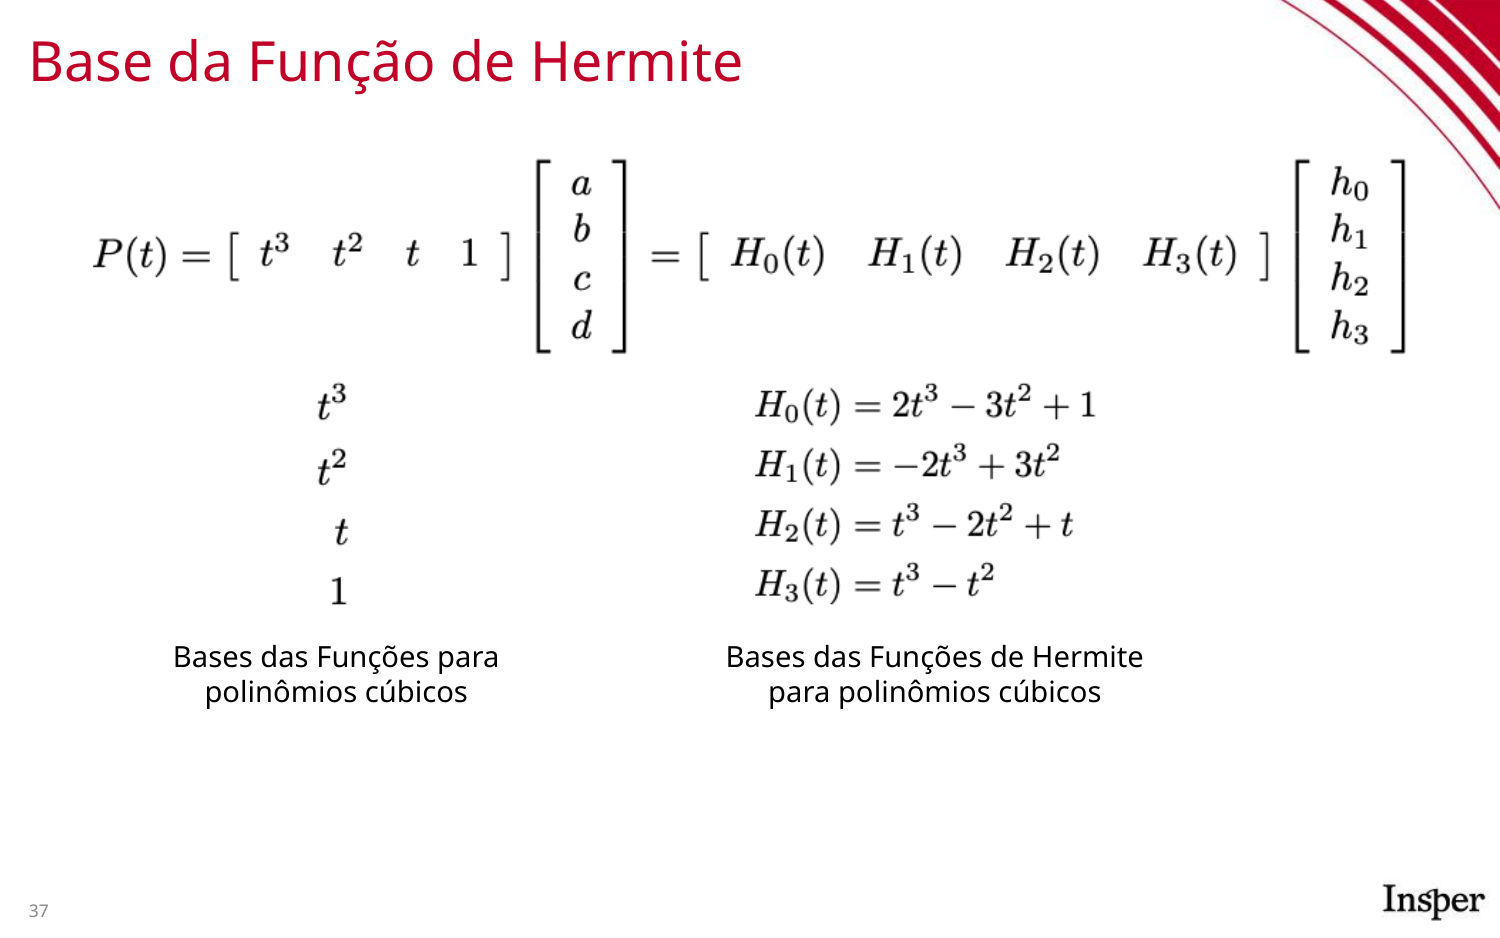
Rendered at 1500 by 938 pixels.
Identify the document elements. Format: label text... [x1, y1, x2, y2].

text_box Bases das Funções de Hermite para polinômios cúbicos [705, 648, 1165, 725]
picture [51, 0, 1500, 938]
slide_number 37 [0, 887, 78, 938]
title Base da Função de Hermite [13, 18, 1397, 104]
list Bases das Funções para polinômios cúbicos [136, 648, 537, 725]
